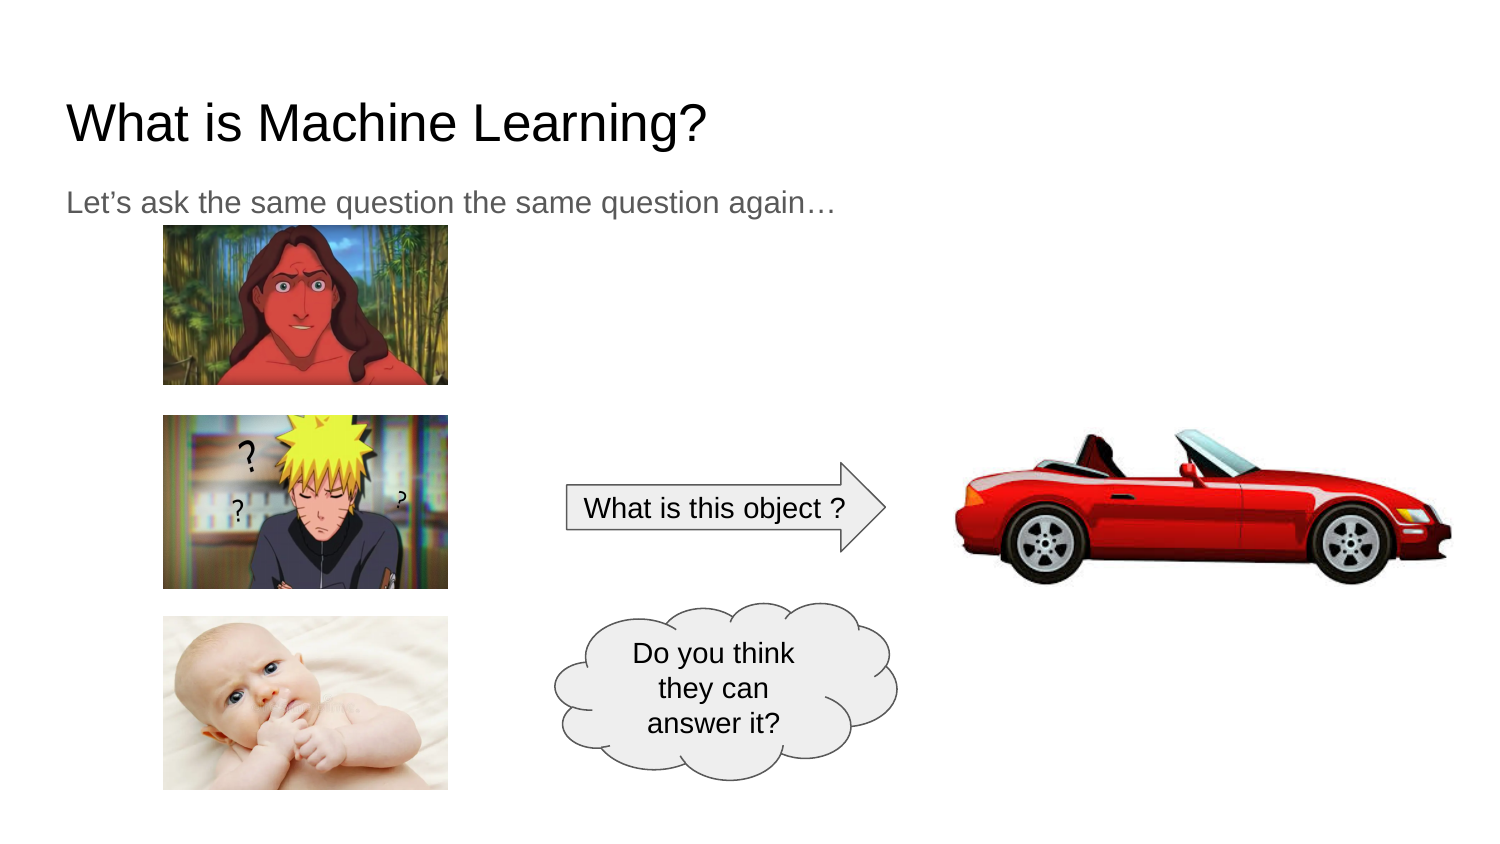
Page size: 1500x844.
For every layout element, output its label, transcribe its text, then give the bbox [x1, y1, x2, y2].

title What is Machine Learning? [51, 72, 1449, 161]
list Let’s ask the same question the same question again… [51, 161, 1449, 295]
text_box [163, 225, 448, 790]
picture [952, 427, 1454, 588]
text_box Do you think they can answer it? [554, 603, 898, 781]
text_box What is this object ? [566, 462, 886, 552]
